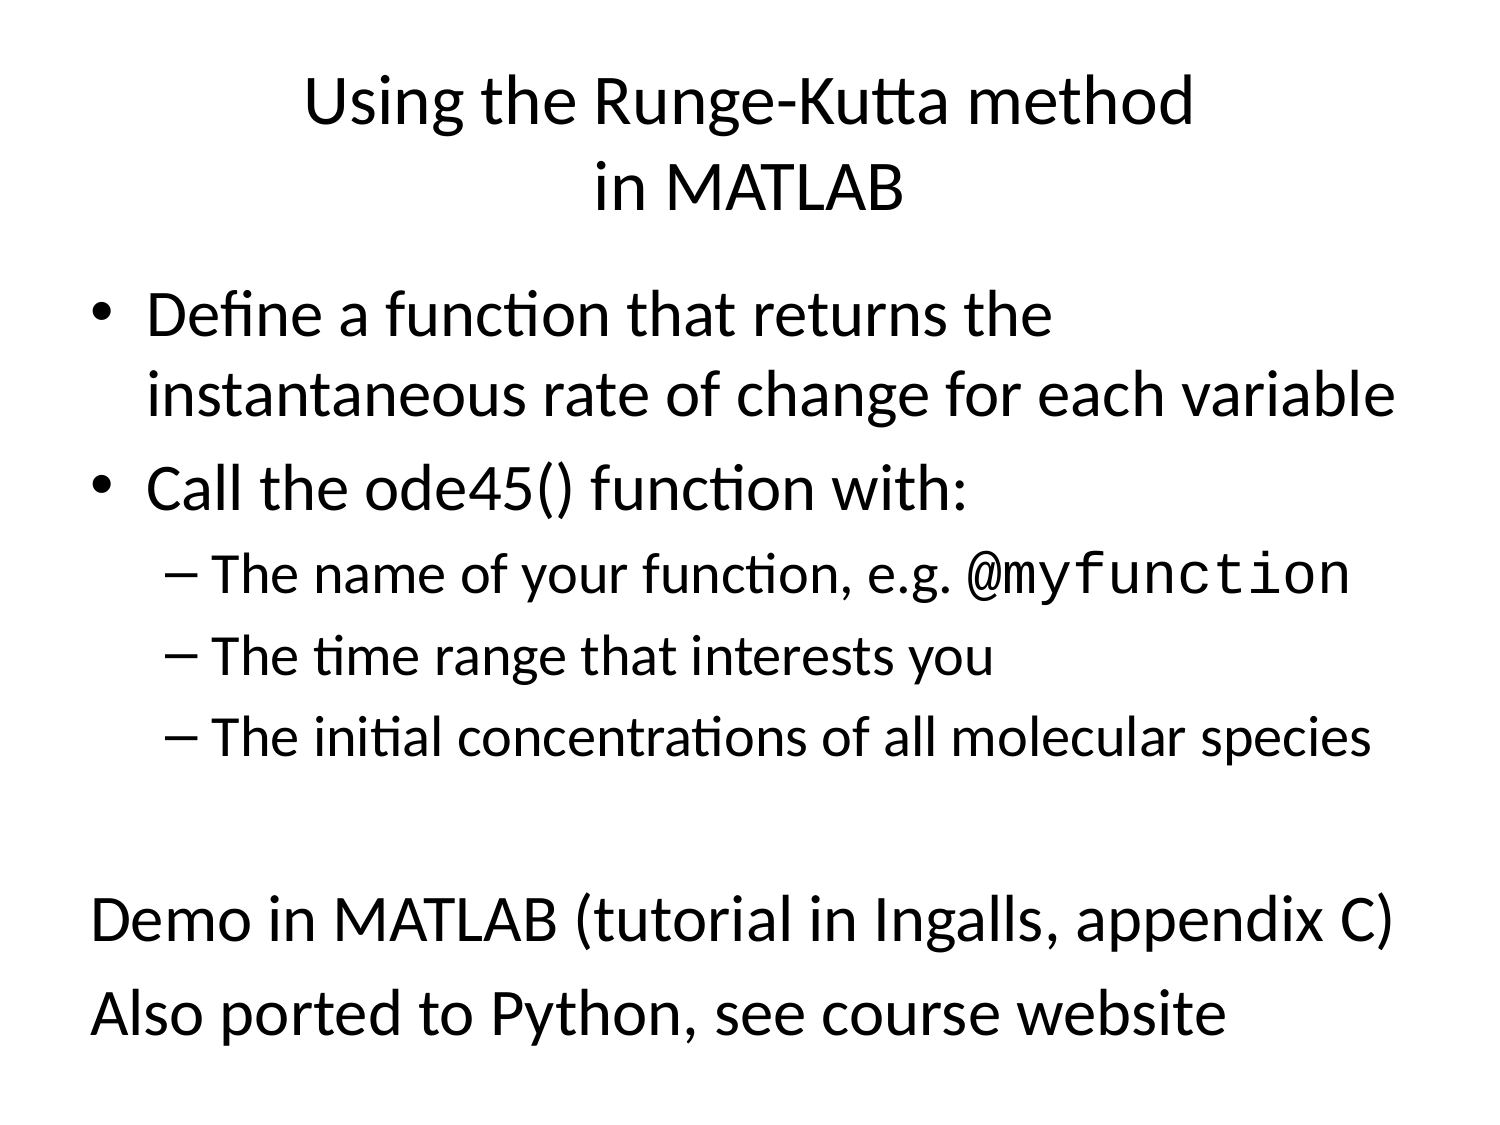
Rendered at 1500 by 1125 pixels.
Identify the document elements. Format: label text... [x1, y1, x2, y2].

title Using the Runge-Kutta method in MATLAB [75, 45, 1425, 233]
list Define a function that returns the instantaneous rate of change for each variable Call the ode45() function with: The name of your function, e.g. @myfunction The time range that interests you The initial concentrations of all molecular species Demo in MATLAB (tutorial in Ingalls, appendix C) Also ported to Python, see course website [75, 262, 1425, 1101]
